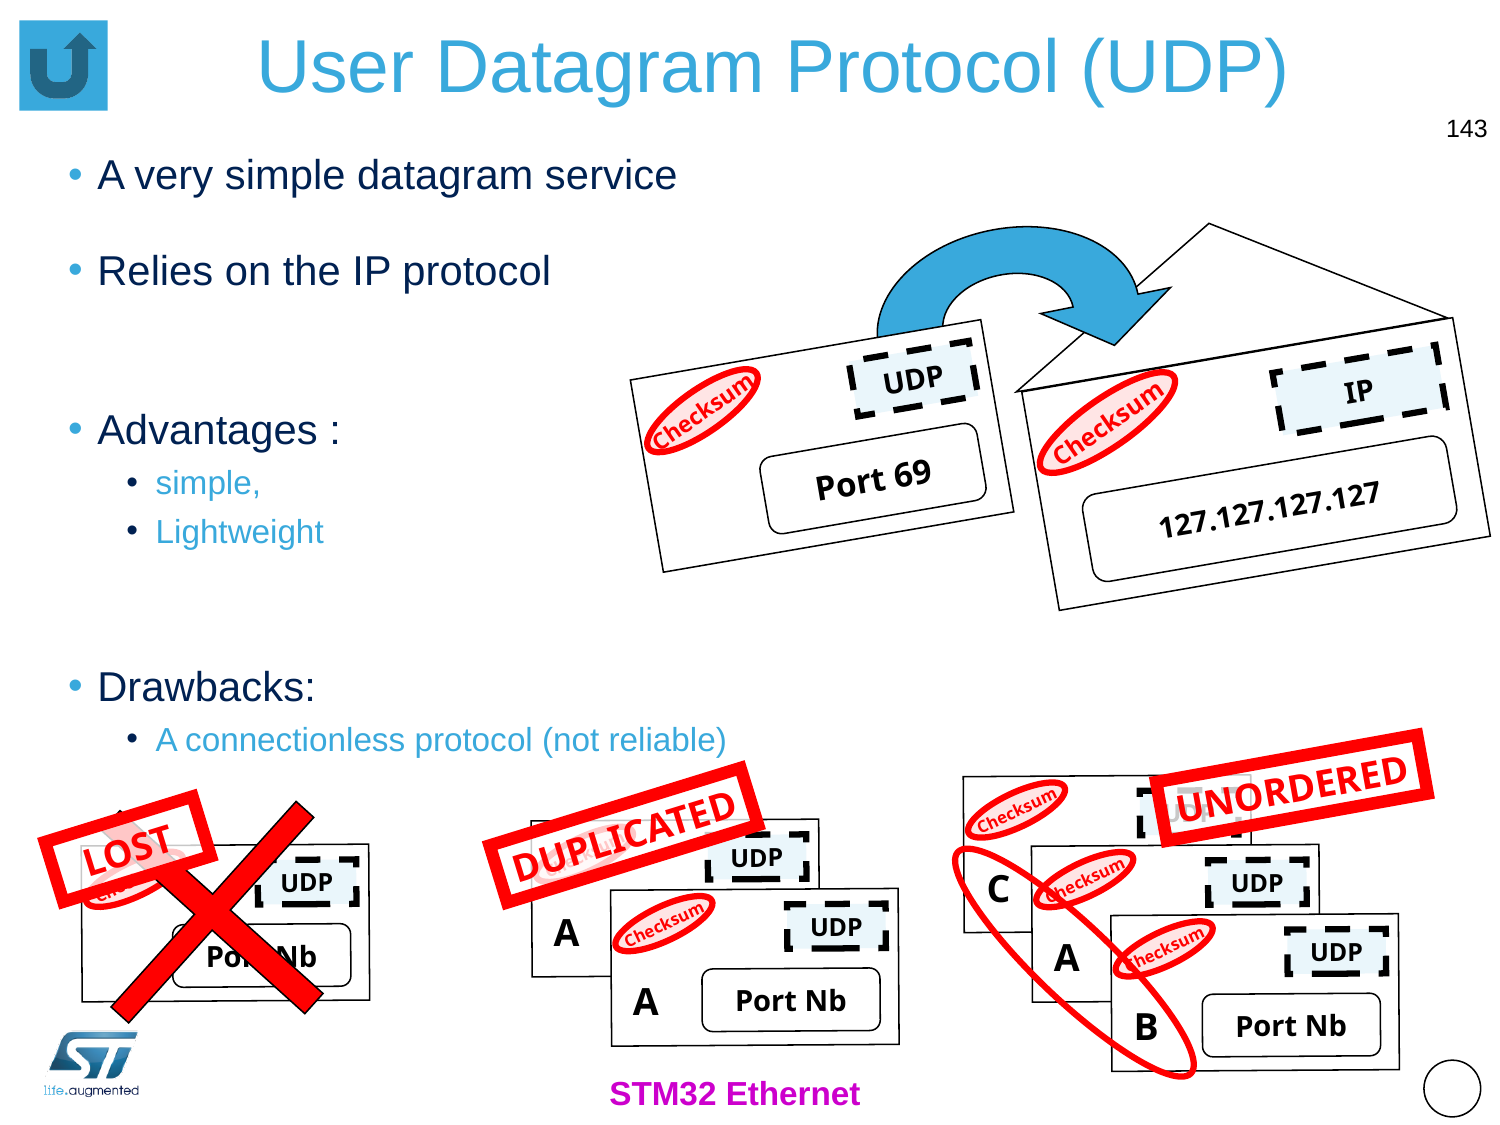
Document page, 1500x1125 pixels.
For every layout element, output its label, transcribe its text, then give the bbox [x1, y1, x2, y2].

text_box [1104, 913, 1400, 1071]
text_box [1068, 1008, 1099, 1034]
text_box UNORDERED [1206, 734, 1428, 825]
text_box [75, 844, 370, 1001]
text_box [110, 810, 126, 821]
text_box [1001, 222, 1475, 576]
text_box DUPLICATED [581, 768, 756, 817]
text_box LOST [44, 796, 207, 902]
text_box [1001, 940, 1020, 962]
text_box [19, 20, 108, 111]
text_box [877, 229, 996, 336]
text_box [636, 348, 1001, 544]
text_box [525, 819, 820, 976]
text_box [113, 1009, 142, 1023]
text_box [957, 775, 1252, 932]
text_box [259, 801, 314, 842]
text_box DUPLICATED [489, 836, 520, 903]
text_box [604, 888, 899, 1045]
text_box [1423, 1060, 1481, 1117]
picture [36, 1022, 147, 1103]
list A very simple datagram service Relies on the IP protocol Advantages : simple, Lightweight Drawbacks: A connectionless protocol (not reliable) [53, 146, 1374, 777]
slide_number 143 [1413, 111, 1500, 144]
title User Datagram Protocol (UDP) [126, 0, 1306, 126]
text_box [1025, 844, 1320, 1001]
text_box [299, 1009, 310, 1014]
